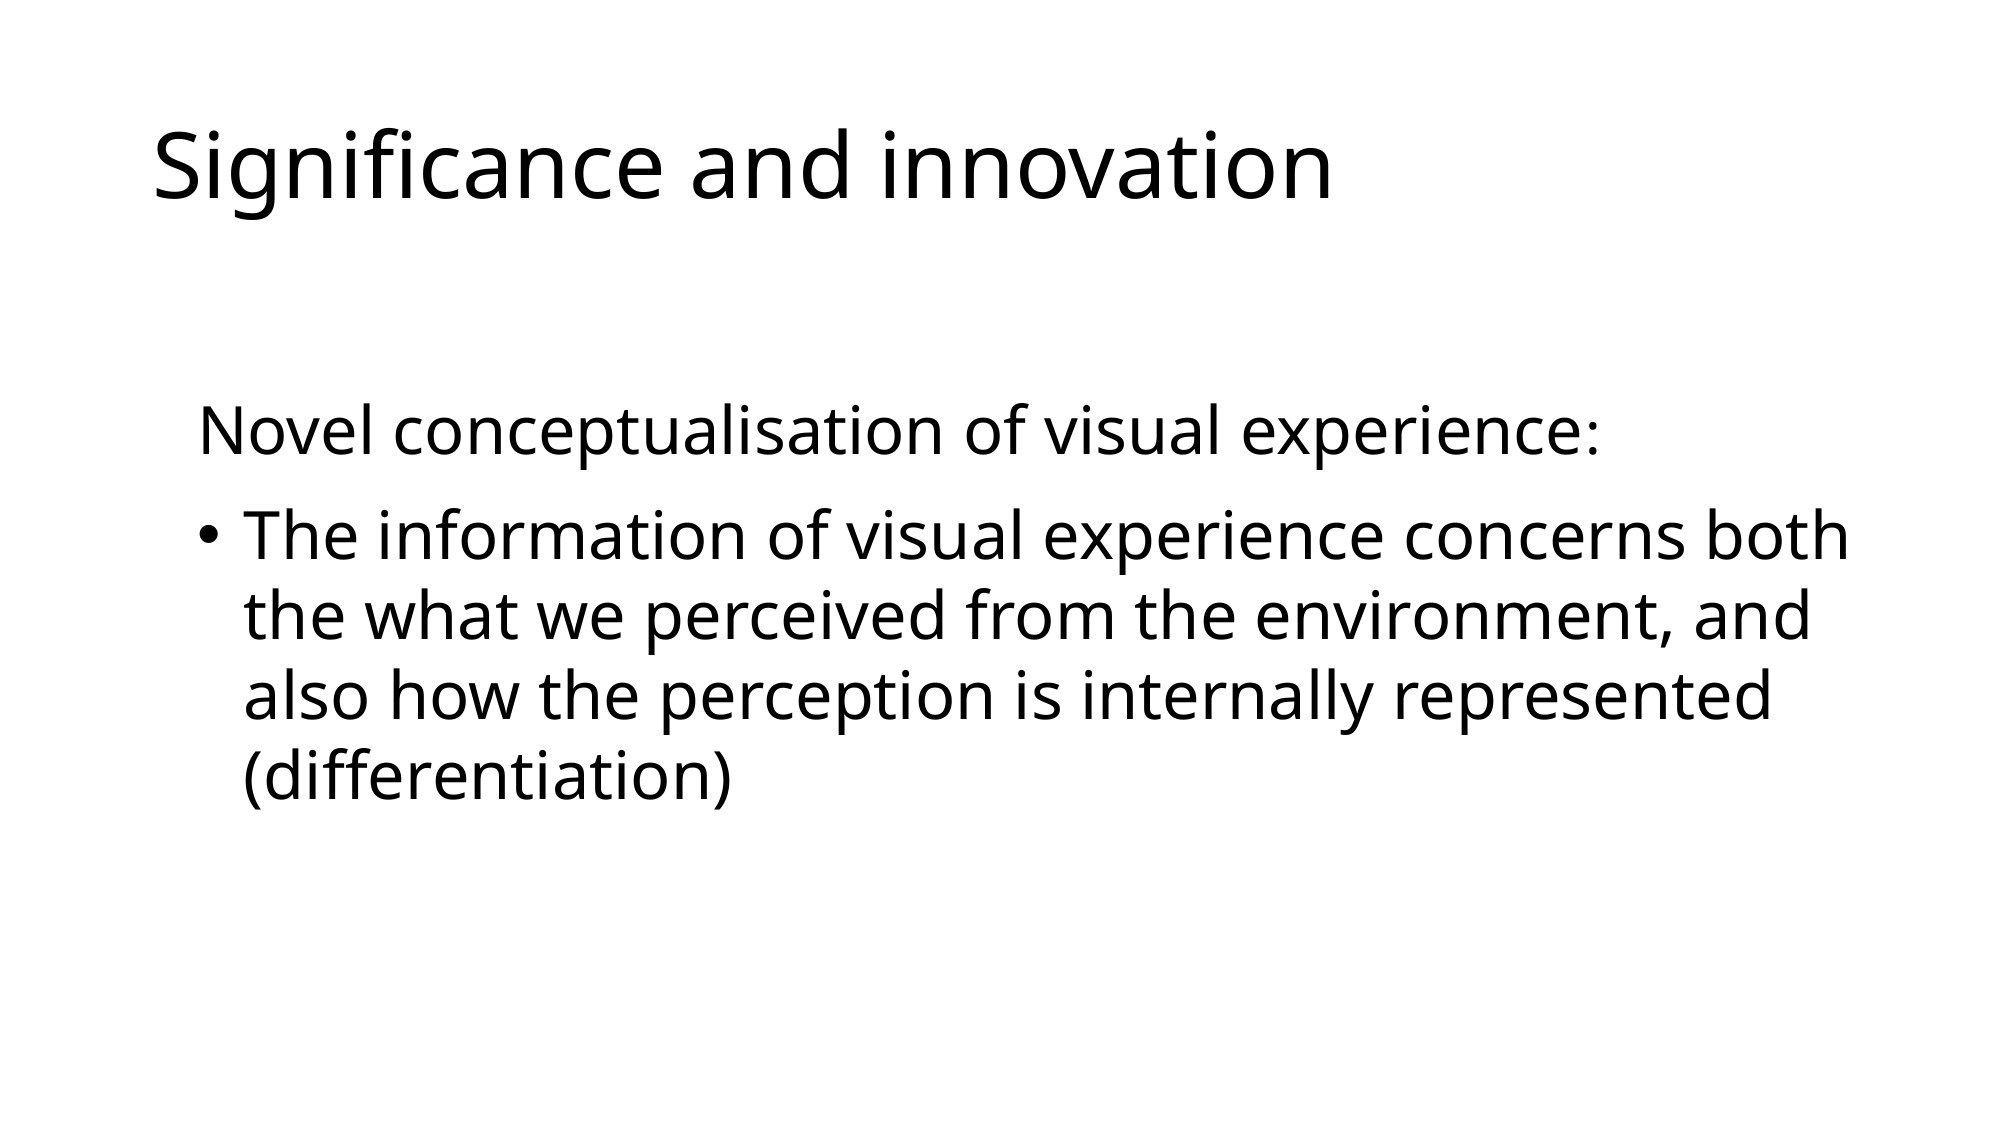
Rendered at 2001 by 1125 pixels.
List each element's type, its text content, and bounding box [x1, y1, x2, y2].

text_box Novel conceptualisation of visual experience: The information of visual experience concerns both the what we perceived from the environment, and also how the perception is internally represented (differentiation) [182, 380, 1898, 821]
title Significance and innovation [137, 59, 1863, 278]
